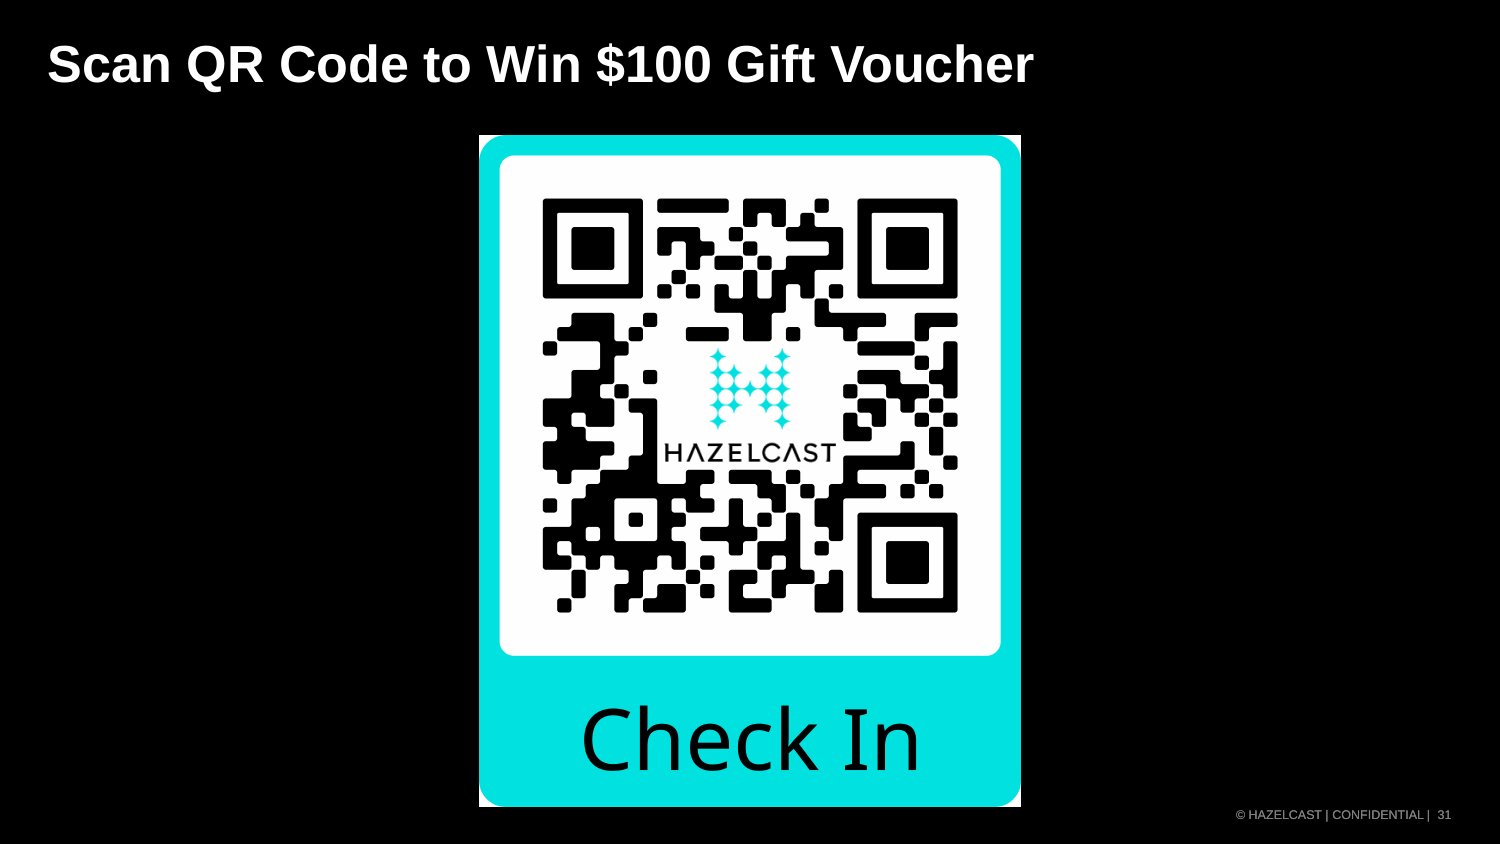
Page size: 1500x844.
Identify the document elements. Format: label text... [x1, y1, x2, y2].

title Scan QR Code to Win $100 Gift Voucher [37, 37, 1463, 97]
picture [479, 135, 1021, 807]
